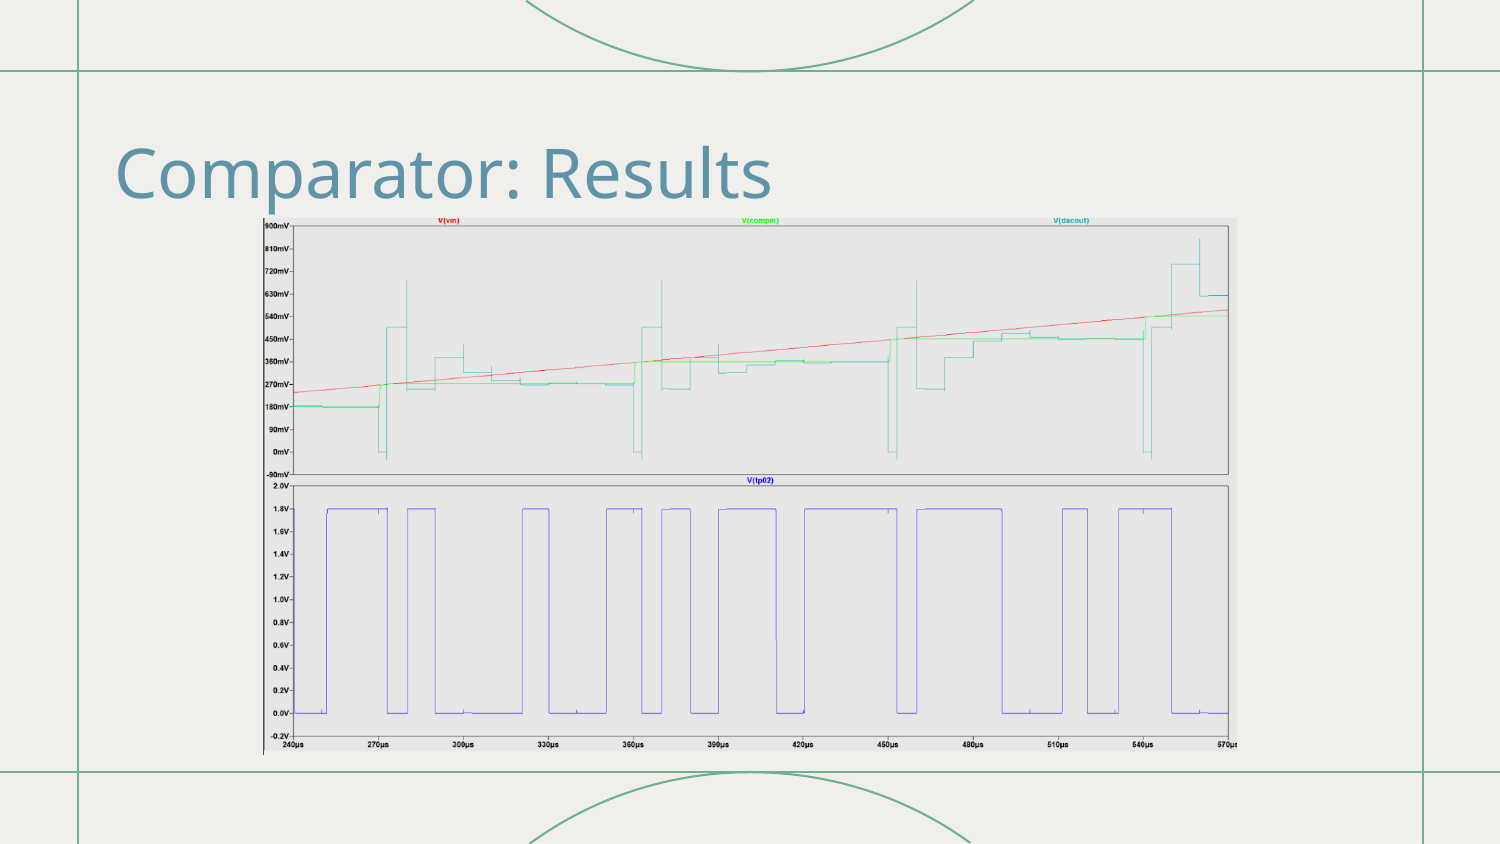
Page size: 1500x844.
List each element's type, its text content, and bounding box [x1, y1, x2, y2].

title Comparator: Results [103, 89, 1397, 253]
picture [263, 218, 1237, 755]
